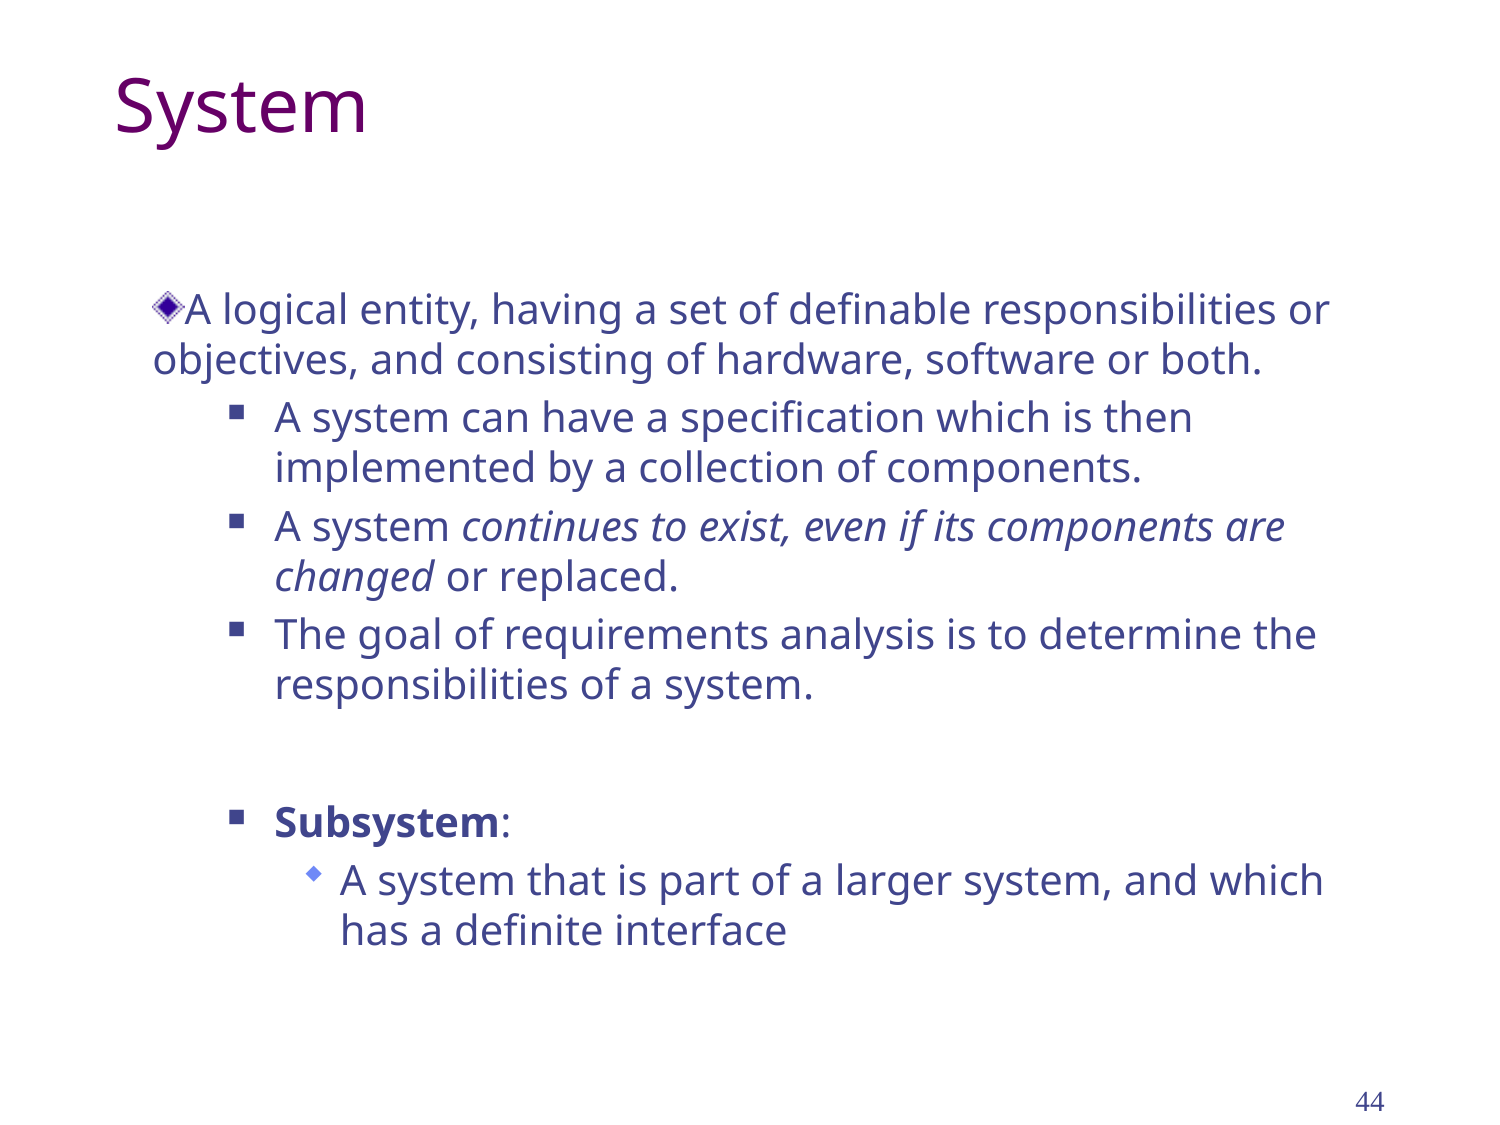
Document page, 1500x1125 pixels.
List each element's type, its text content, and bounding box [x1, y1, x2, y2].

list A logical entity, having a set of definable responsibilities or objectives, and consisting of hardware, software or both. A system can have a specification which is then implemented by a collection of components. A system continues to exist, even if its components are changed or replaced. The goal of requirements analysis is to determine the responsibilities of a system. Subsystem: A system that is part of a larger system, and which has a definite interface [137, 275, 1413, 950]
slide_number 44 [1325, 1050, 1400, 1125]
title System [99, 50, 1375, 238]
picture [152, 291, 185, 324]
